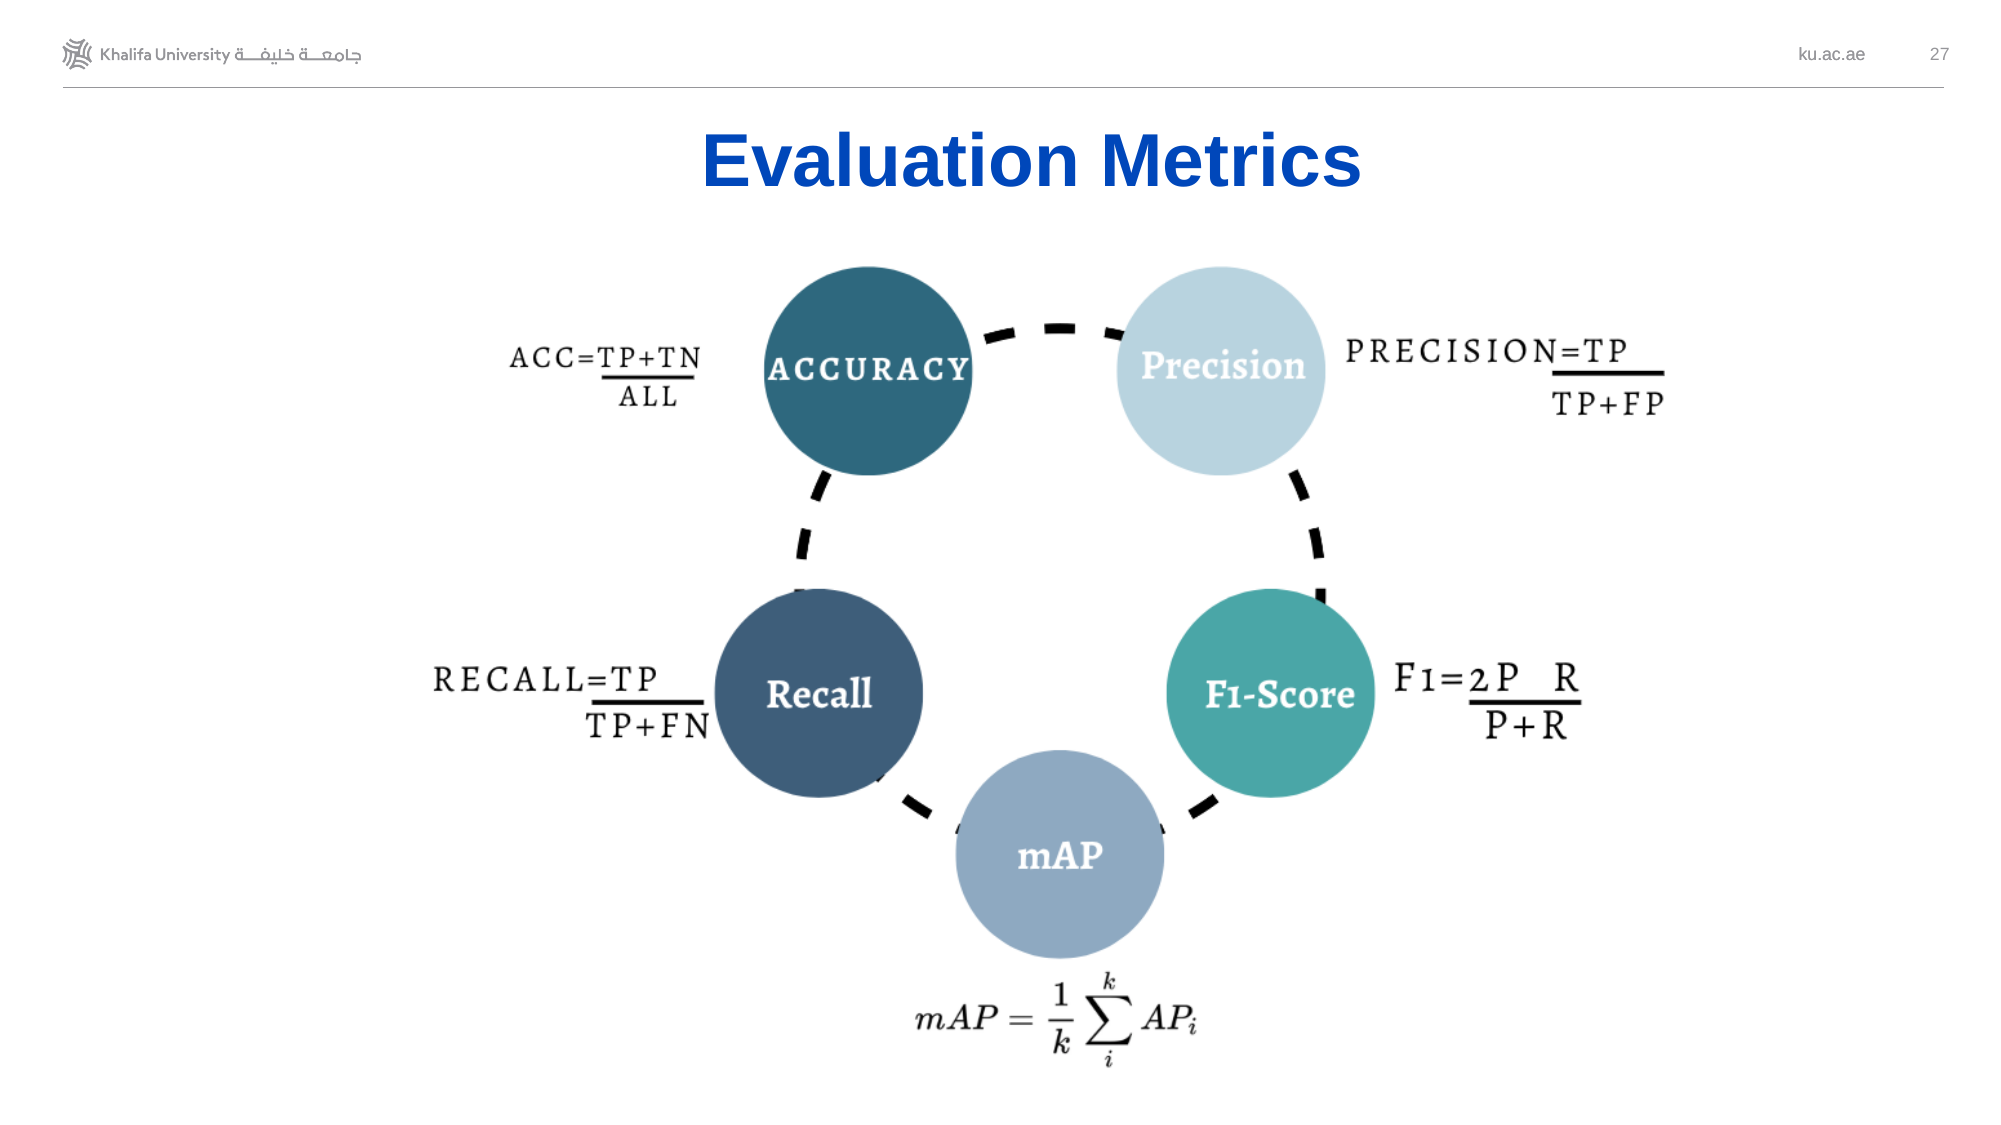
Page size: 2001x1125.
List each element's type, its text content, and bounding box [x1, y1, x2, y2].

slide_number 27 [1896, 33, 1983, 74]
picture [398, 235, 1688, 1105]
title Evaluation Metrics [223, 18, 1863, 202]
picture [62, 38, 223, 70]
